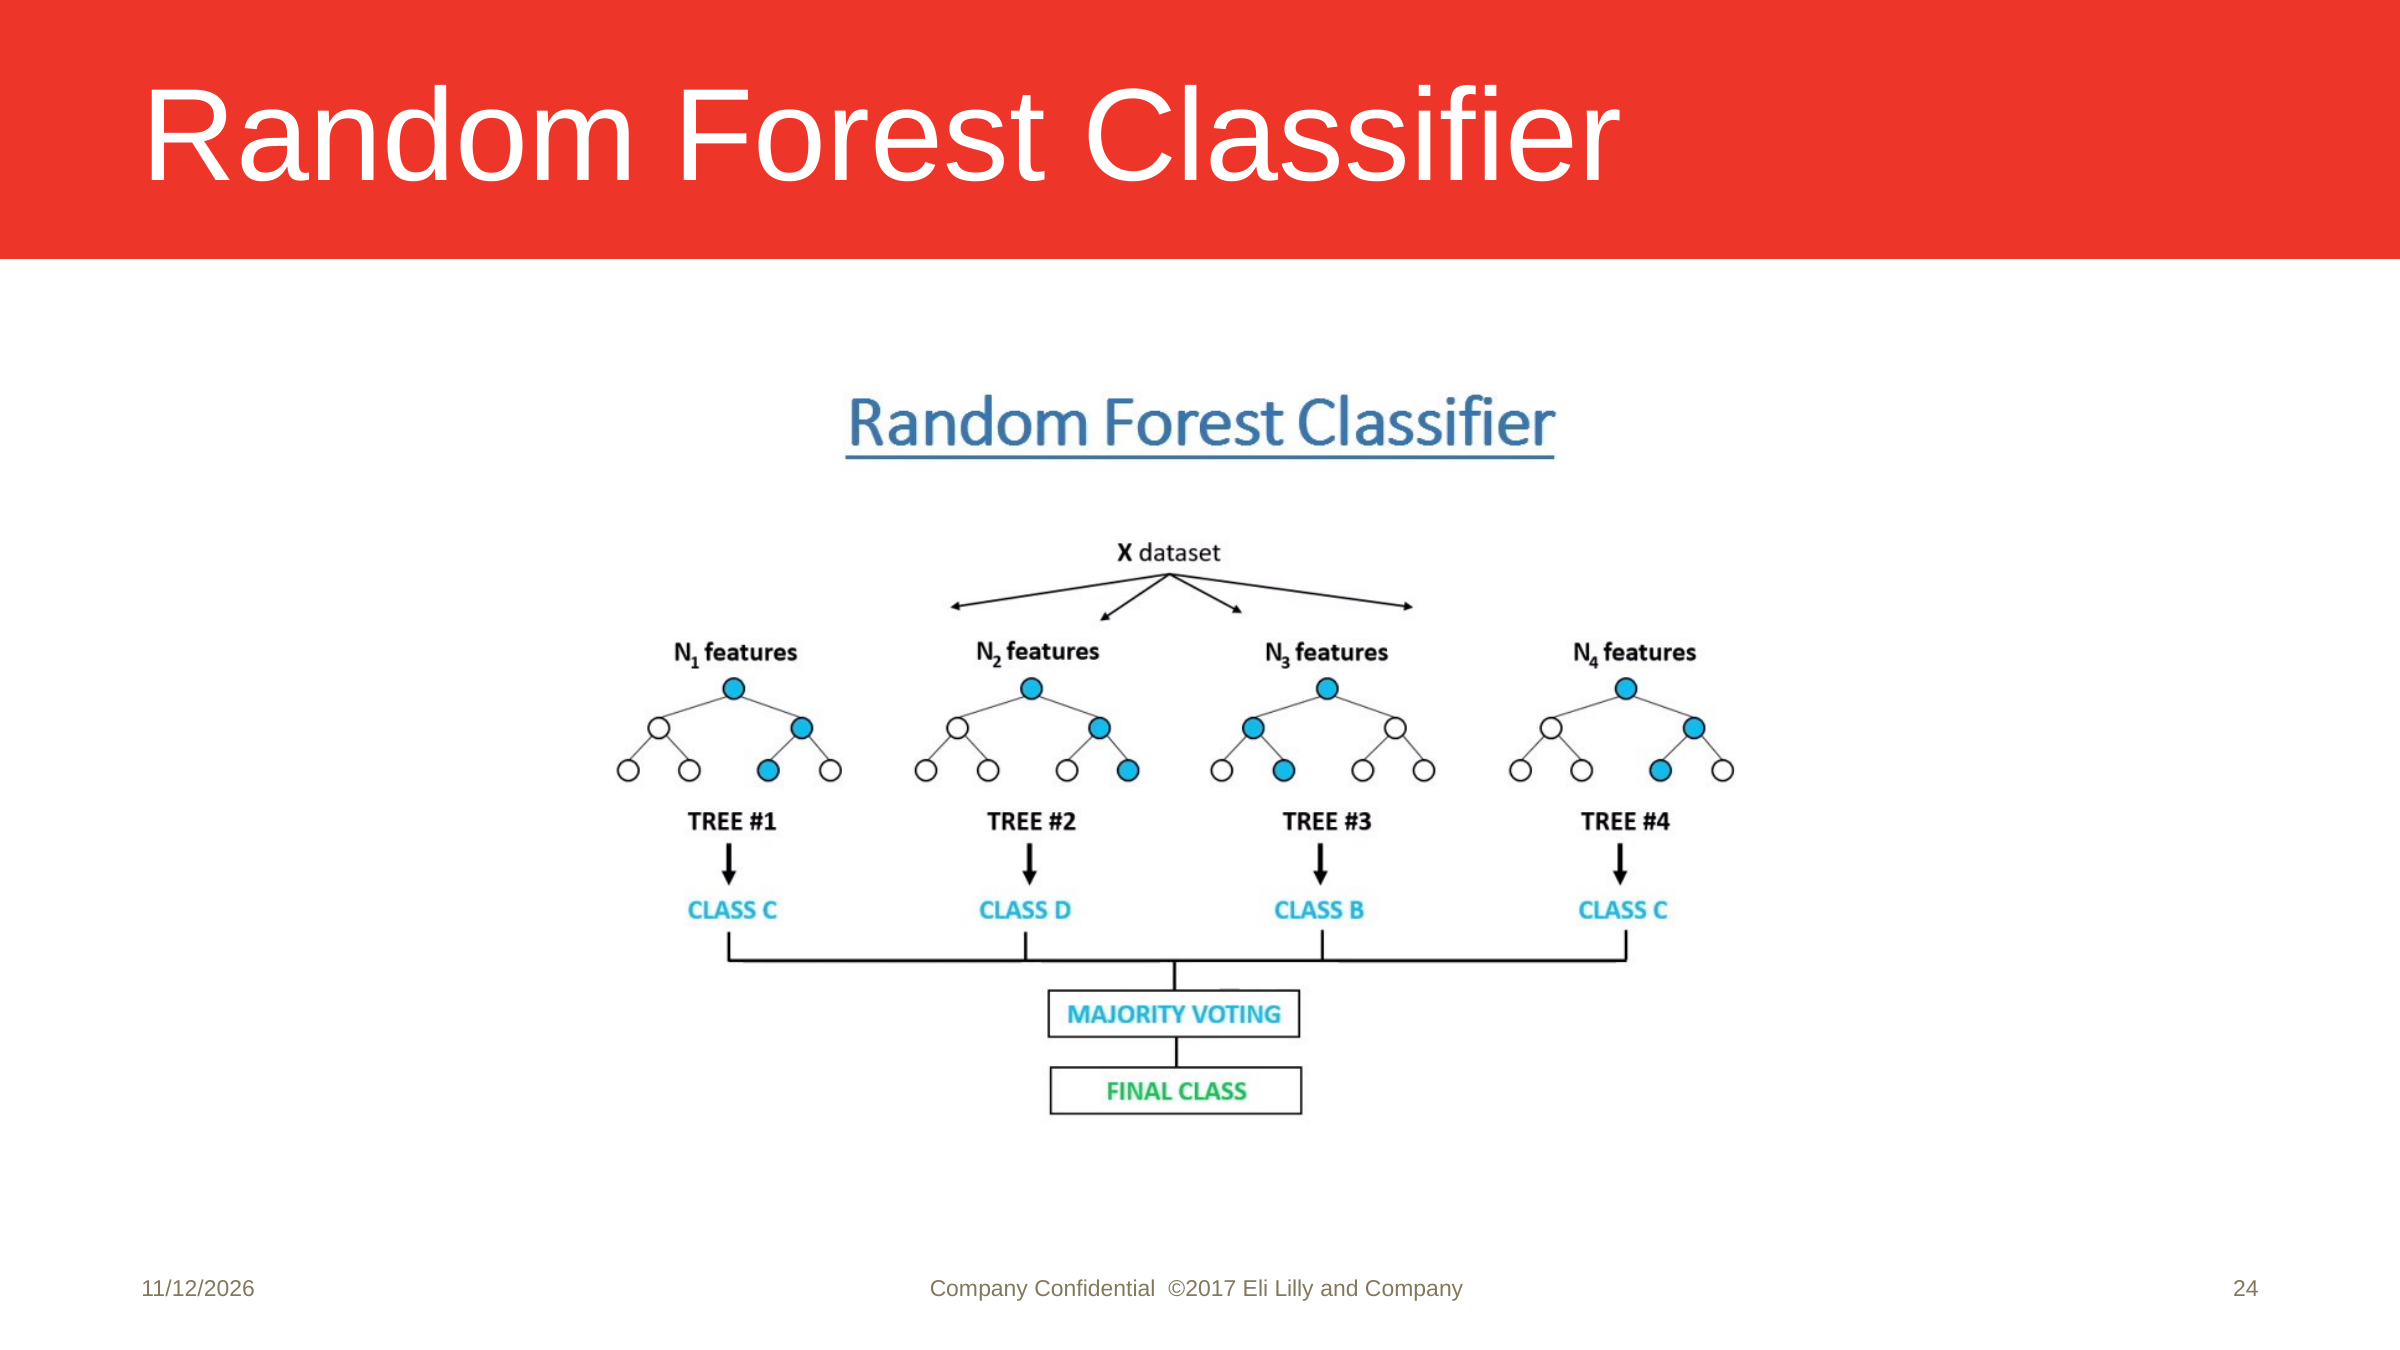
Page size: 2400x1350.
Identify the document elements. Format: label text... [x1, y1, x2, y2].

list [407, 291, 1993, 1184]
picture [0, 0, 2400, 1350]
footer Company Confidential ©2017 Eli Lilly and Company [819, 1251, 1580, 1324]
slide_number 24 [1719, 1251, 2280, 1324]
title Random Forest Classifier [120, 15, 2280, 241]
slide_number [120, 1251, 680, 1324]
